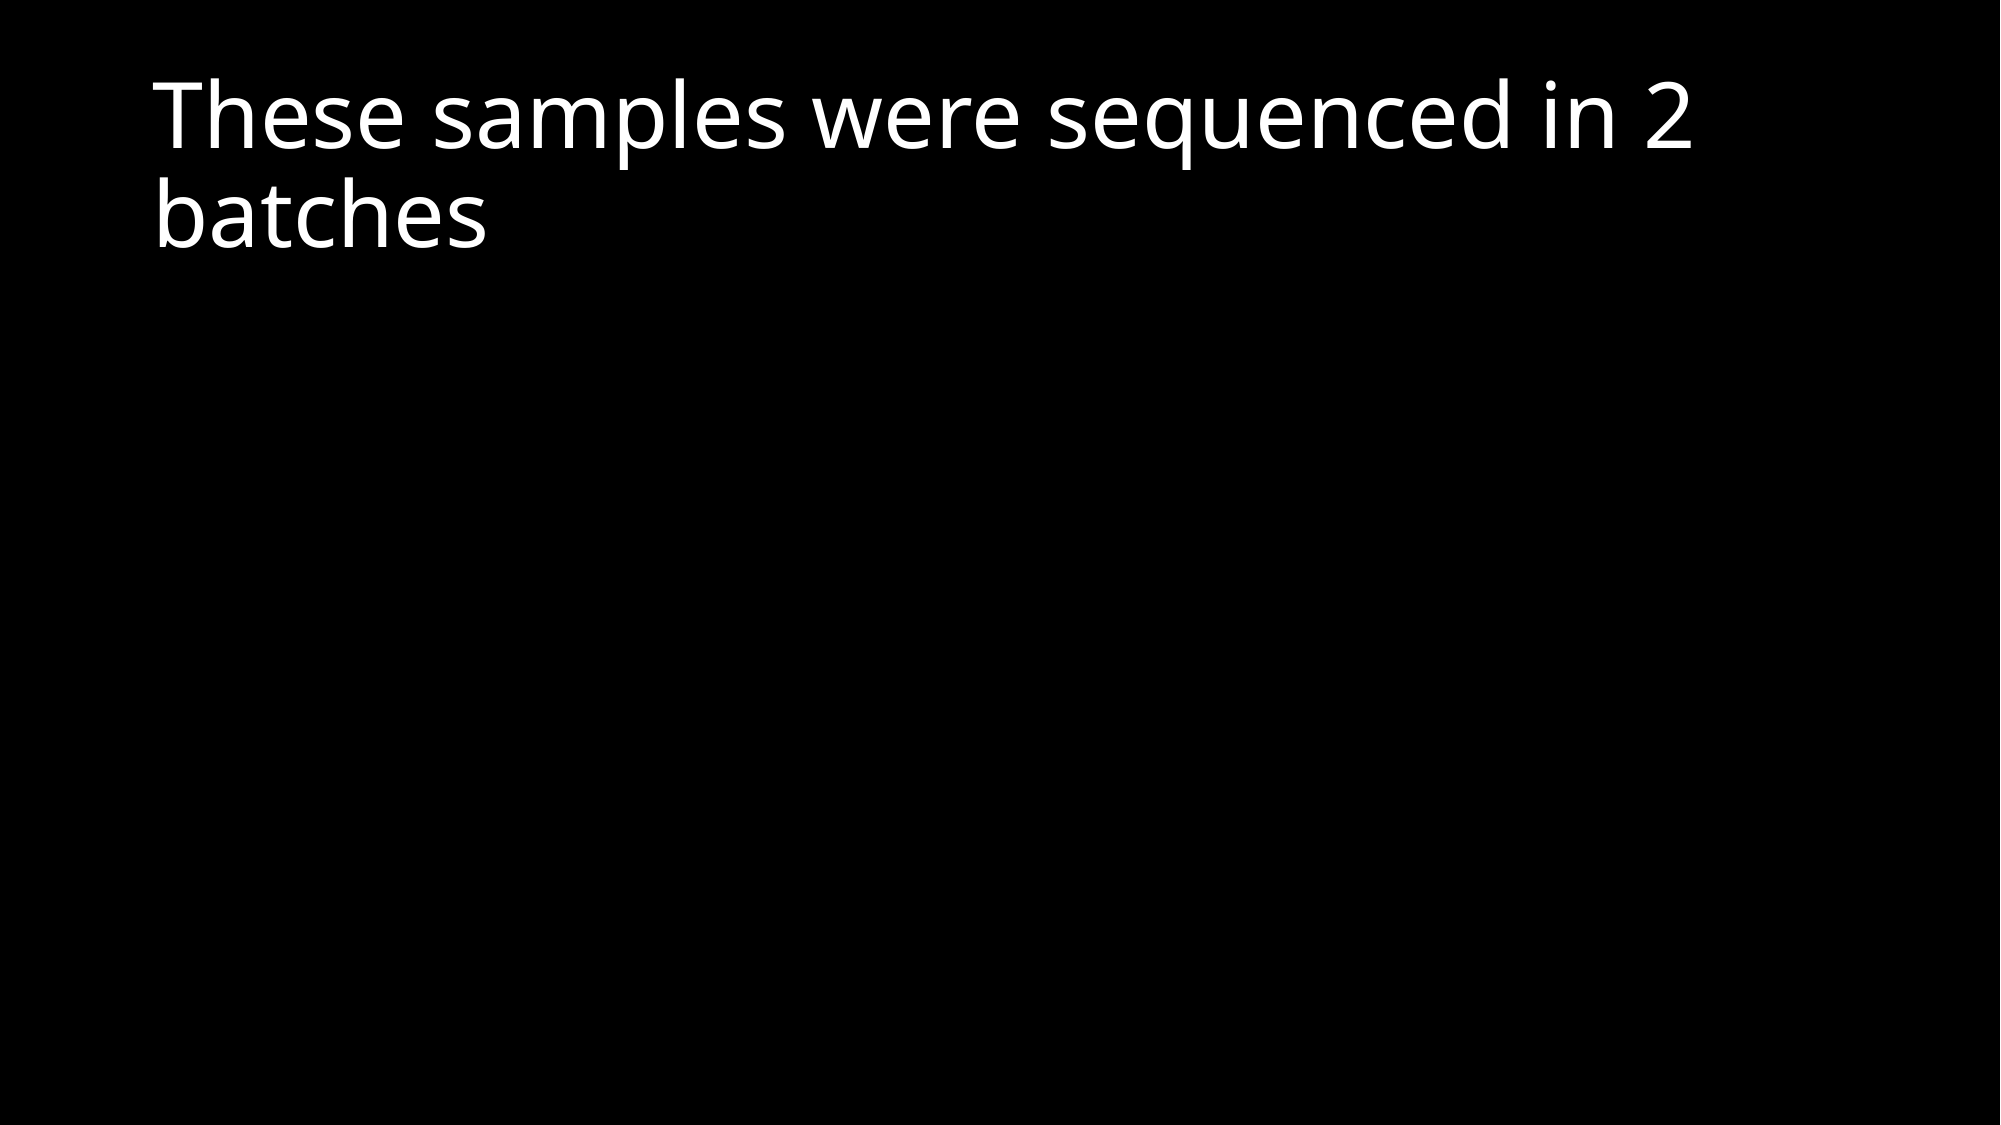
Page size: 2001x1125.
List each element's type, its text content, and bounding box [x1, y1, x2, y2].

title These samples were sequenced in 2 batches [137, 59, 1863, 278]
